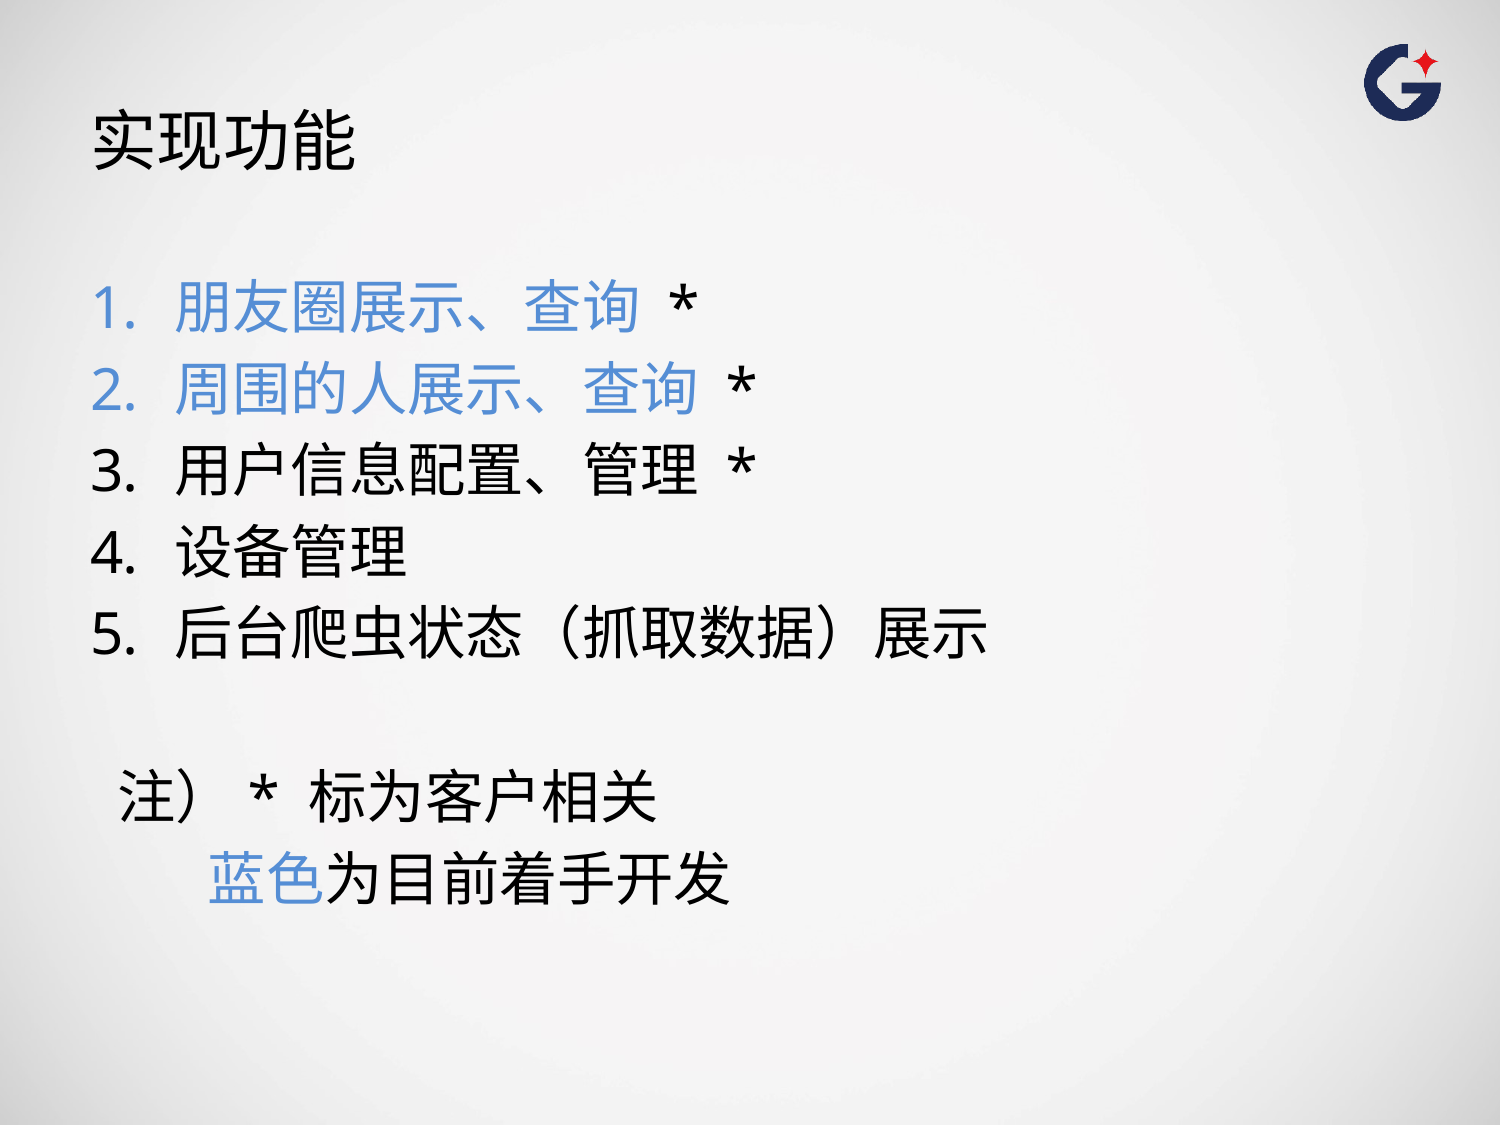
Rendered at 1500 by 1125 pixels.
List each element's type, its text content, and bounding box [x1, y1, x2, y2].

title 实现功能 [75, 45, 1425, 233]
list 朋友圈展示、查询 * 周围的人展示、查询 * 用户信息配置、管理 * 设备管理 后台爬虫状态（抓取数据）展示 注）* 标为客户相关 蓝色为目前着手开发 [75, 262, 1425, 1005]
picture [0, 0, 1500, 1125]
